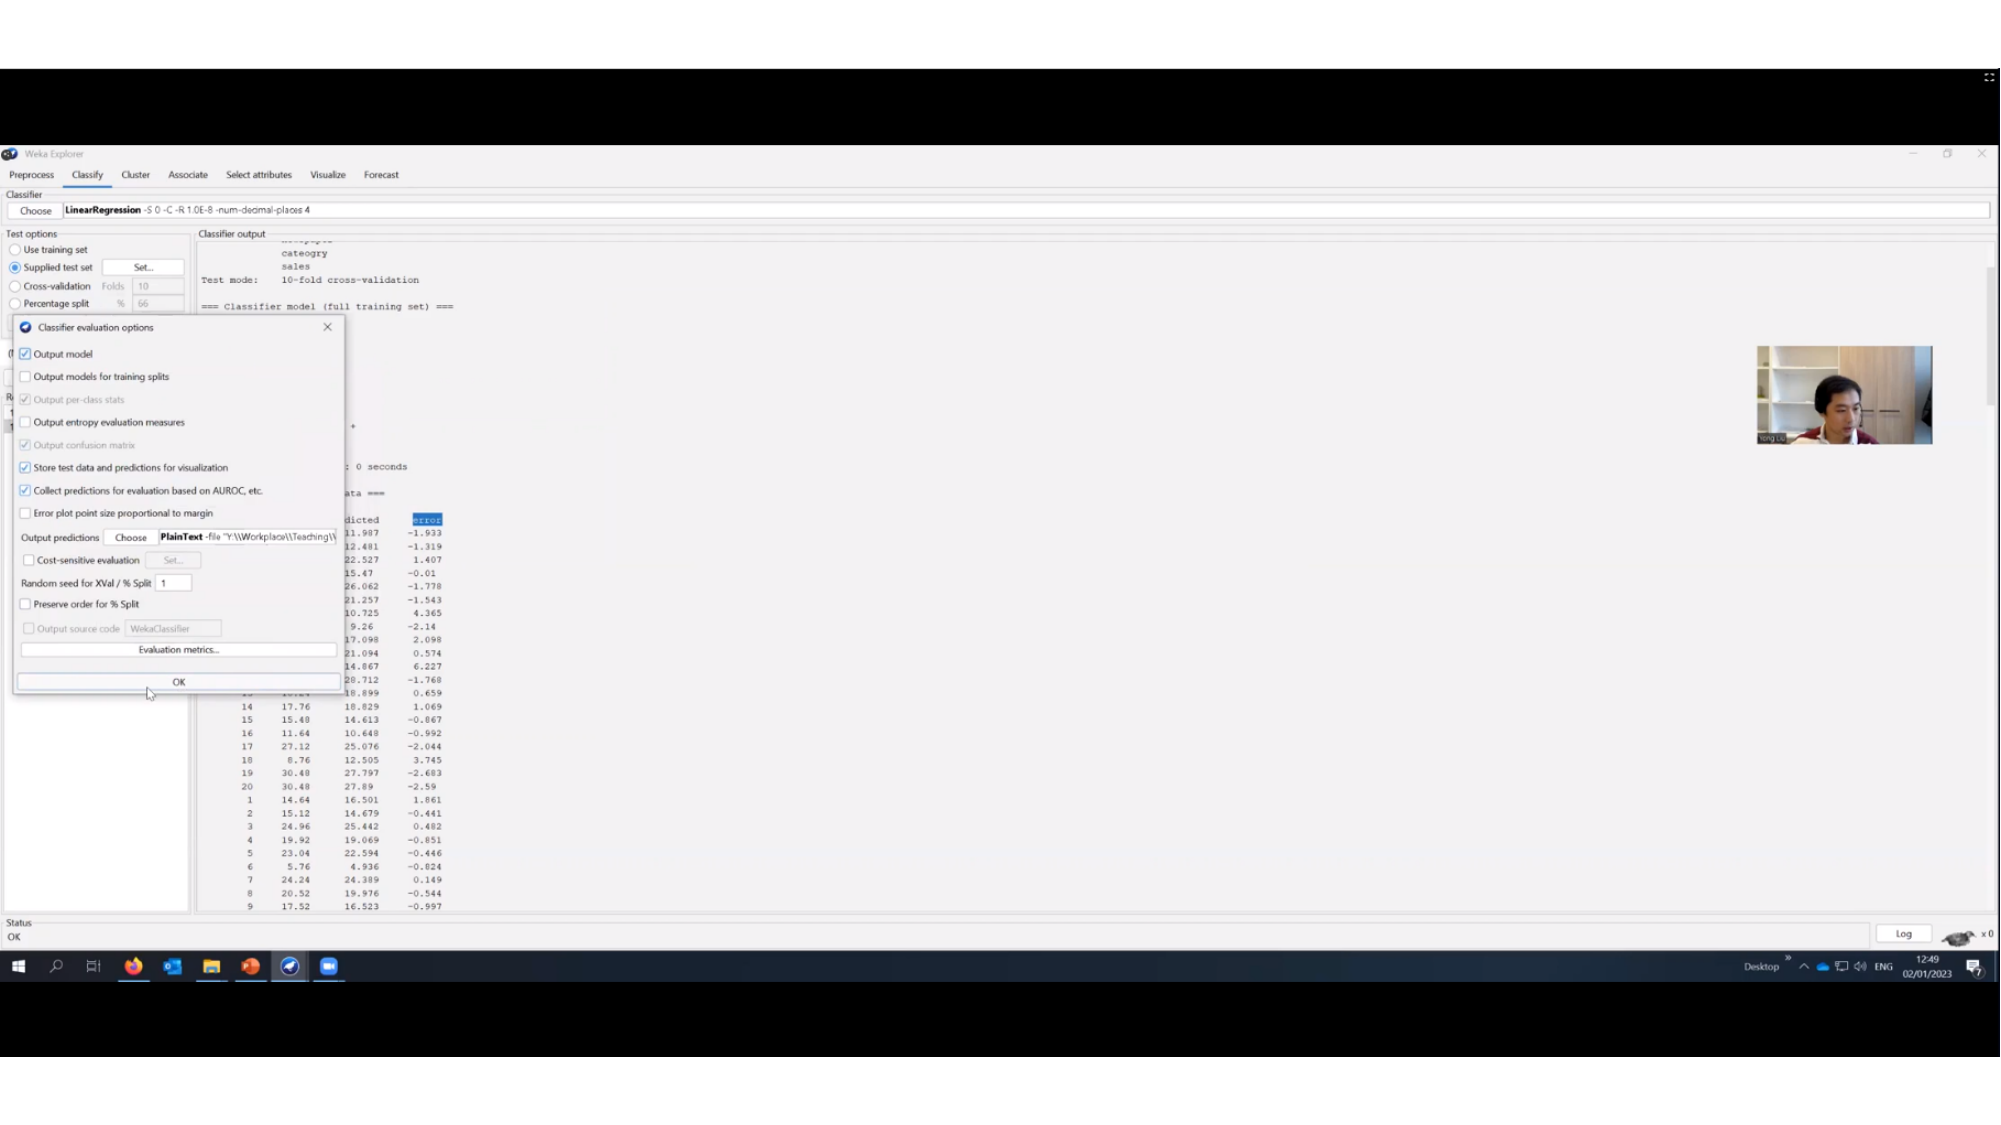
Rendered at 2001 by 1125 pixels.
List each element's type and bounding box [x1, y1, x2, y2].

picture [0, 68, 2000, 1057]
